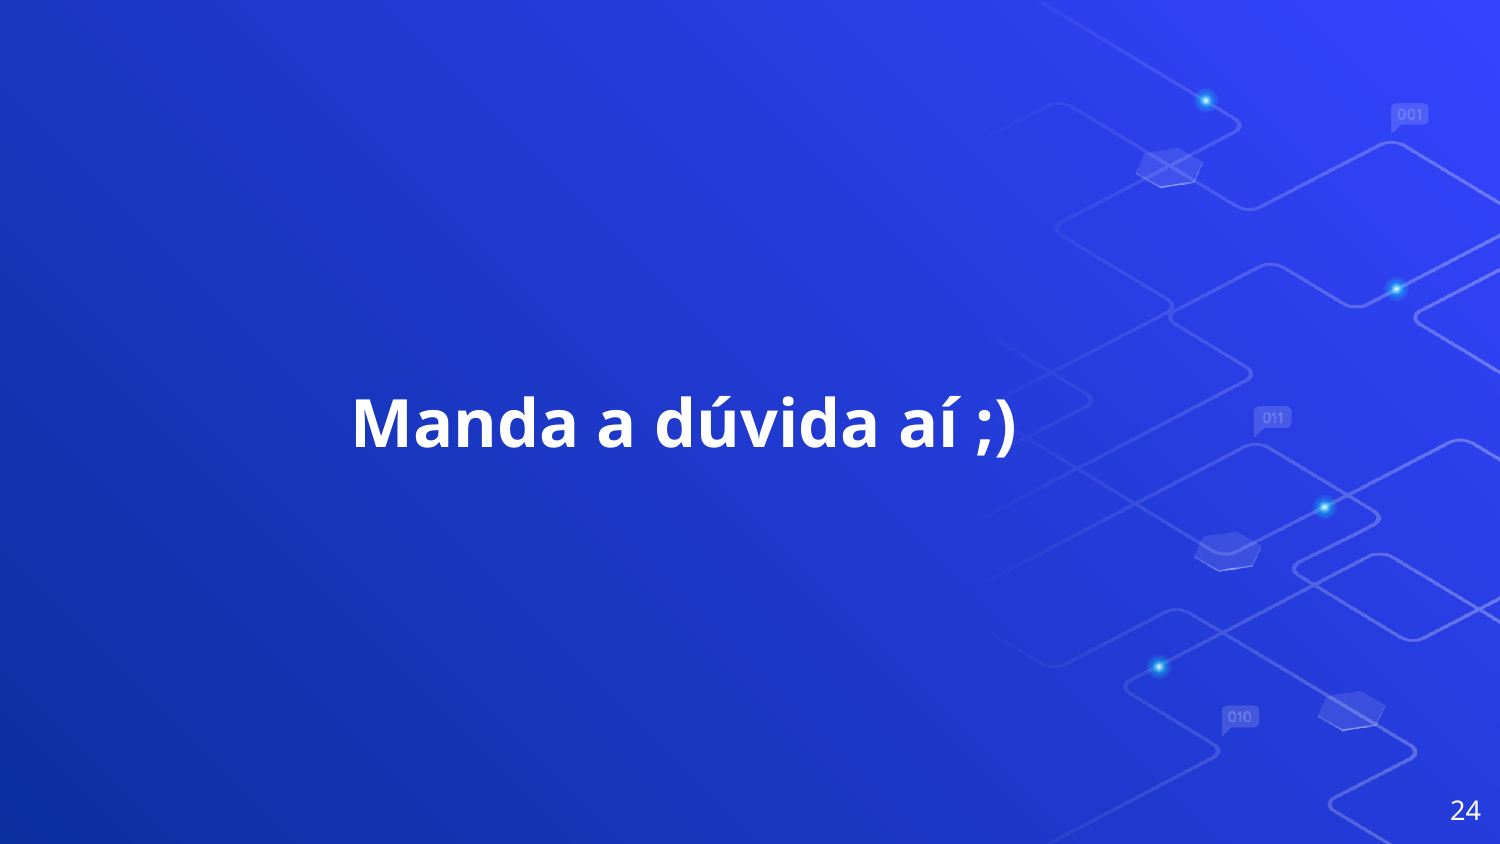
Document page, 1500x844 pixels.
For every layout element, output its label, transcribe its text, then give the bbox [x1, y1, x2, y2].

title Manda a dúvida aí ;) [350, 353, 1050, 462]
slide_number 24 [1391, 779, 1482, 844]
picture [0, 0, 1500, 844]
